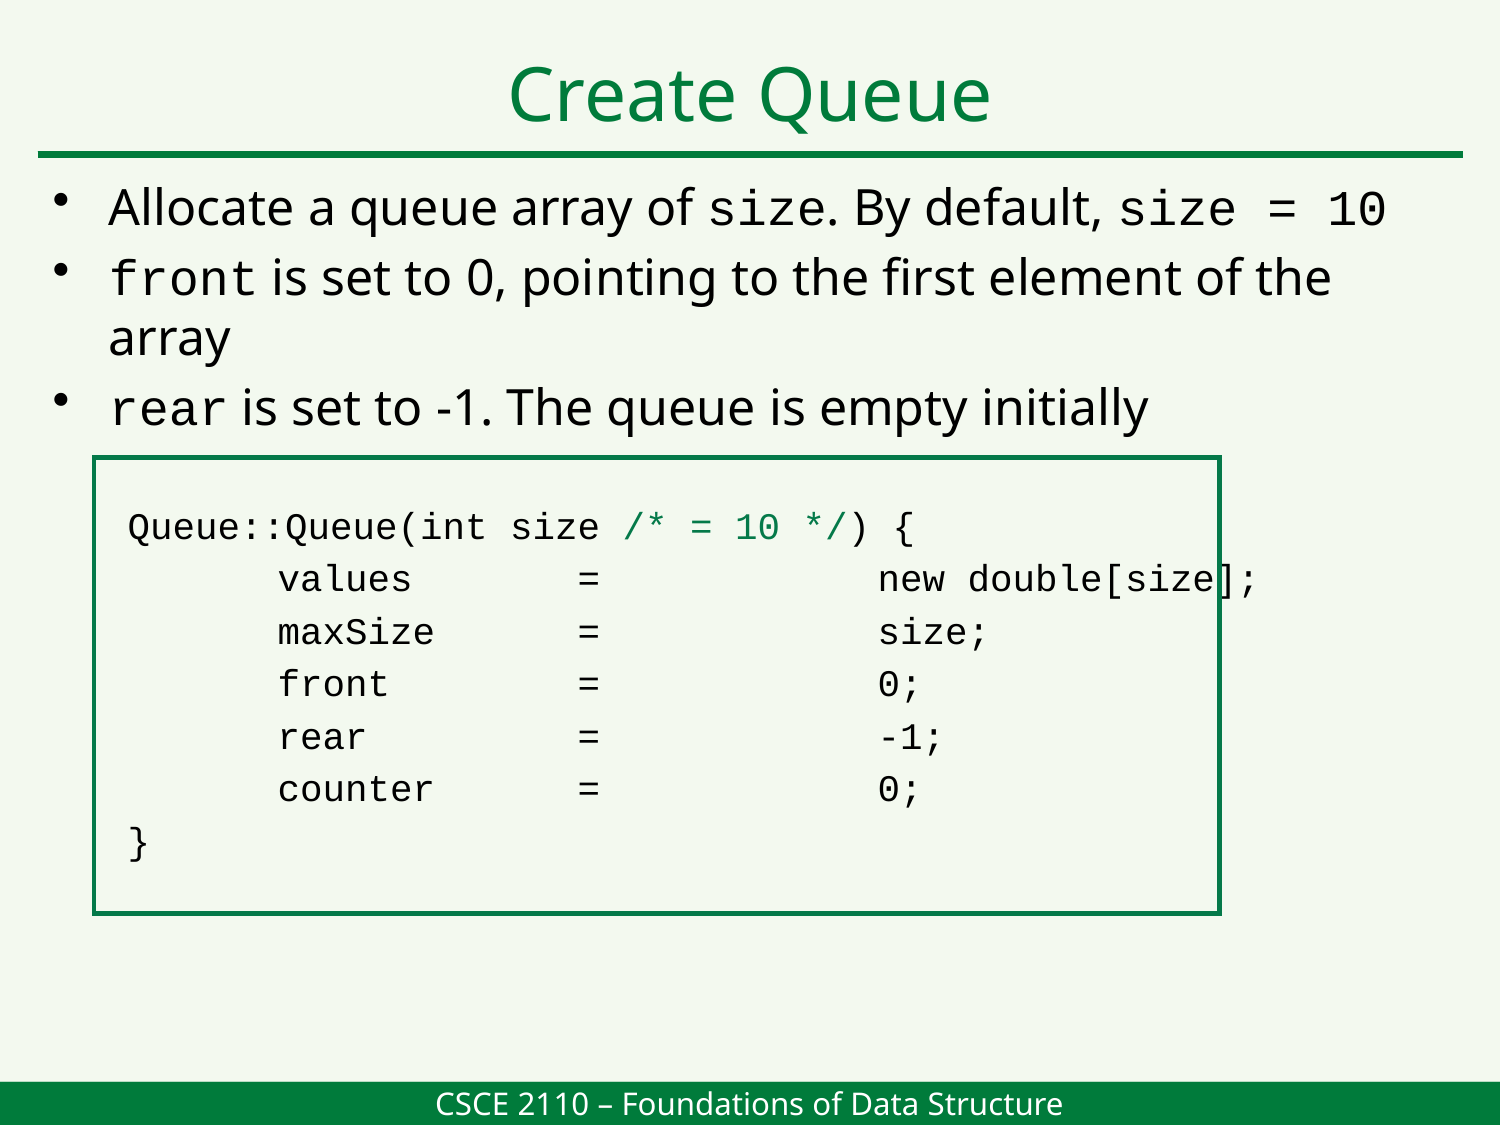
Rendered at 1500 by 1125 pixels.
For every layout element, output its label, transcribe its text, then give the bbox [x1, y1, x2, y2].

text_box Create Queue [36, 27, 1463, 155]
text_box Allocate a queue array of size. By default, size = 10 front is set to 0, pointing to the first element of the array rear is set to -1. The queue is empty initially Queue::Queue(int size /* = 10 */) { values = new double[size]; maxSize = size; front = 0; rear = -1; counter = 0; } [37, 168, 1463, 1061]
text_box [93, 457, 1221, 915]
